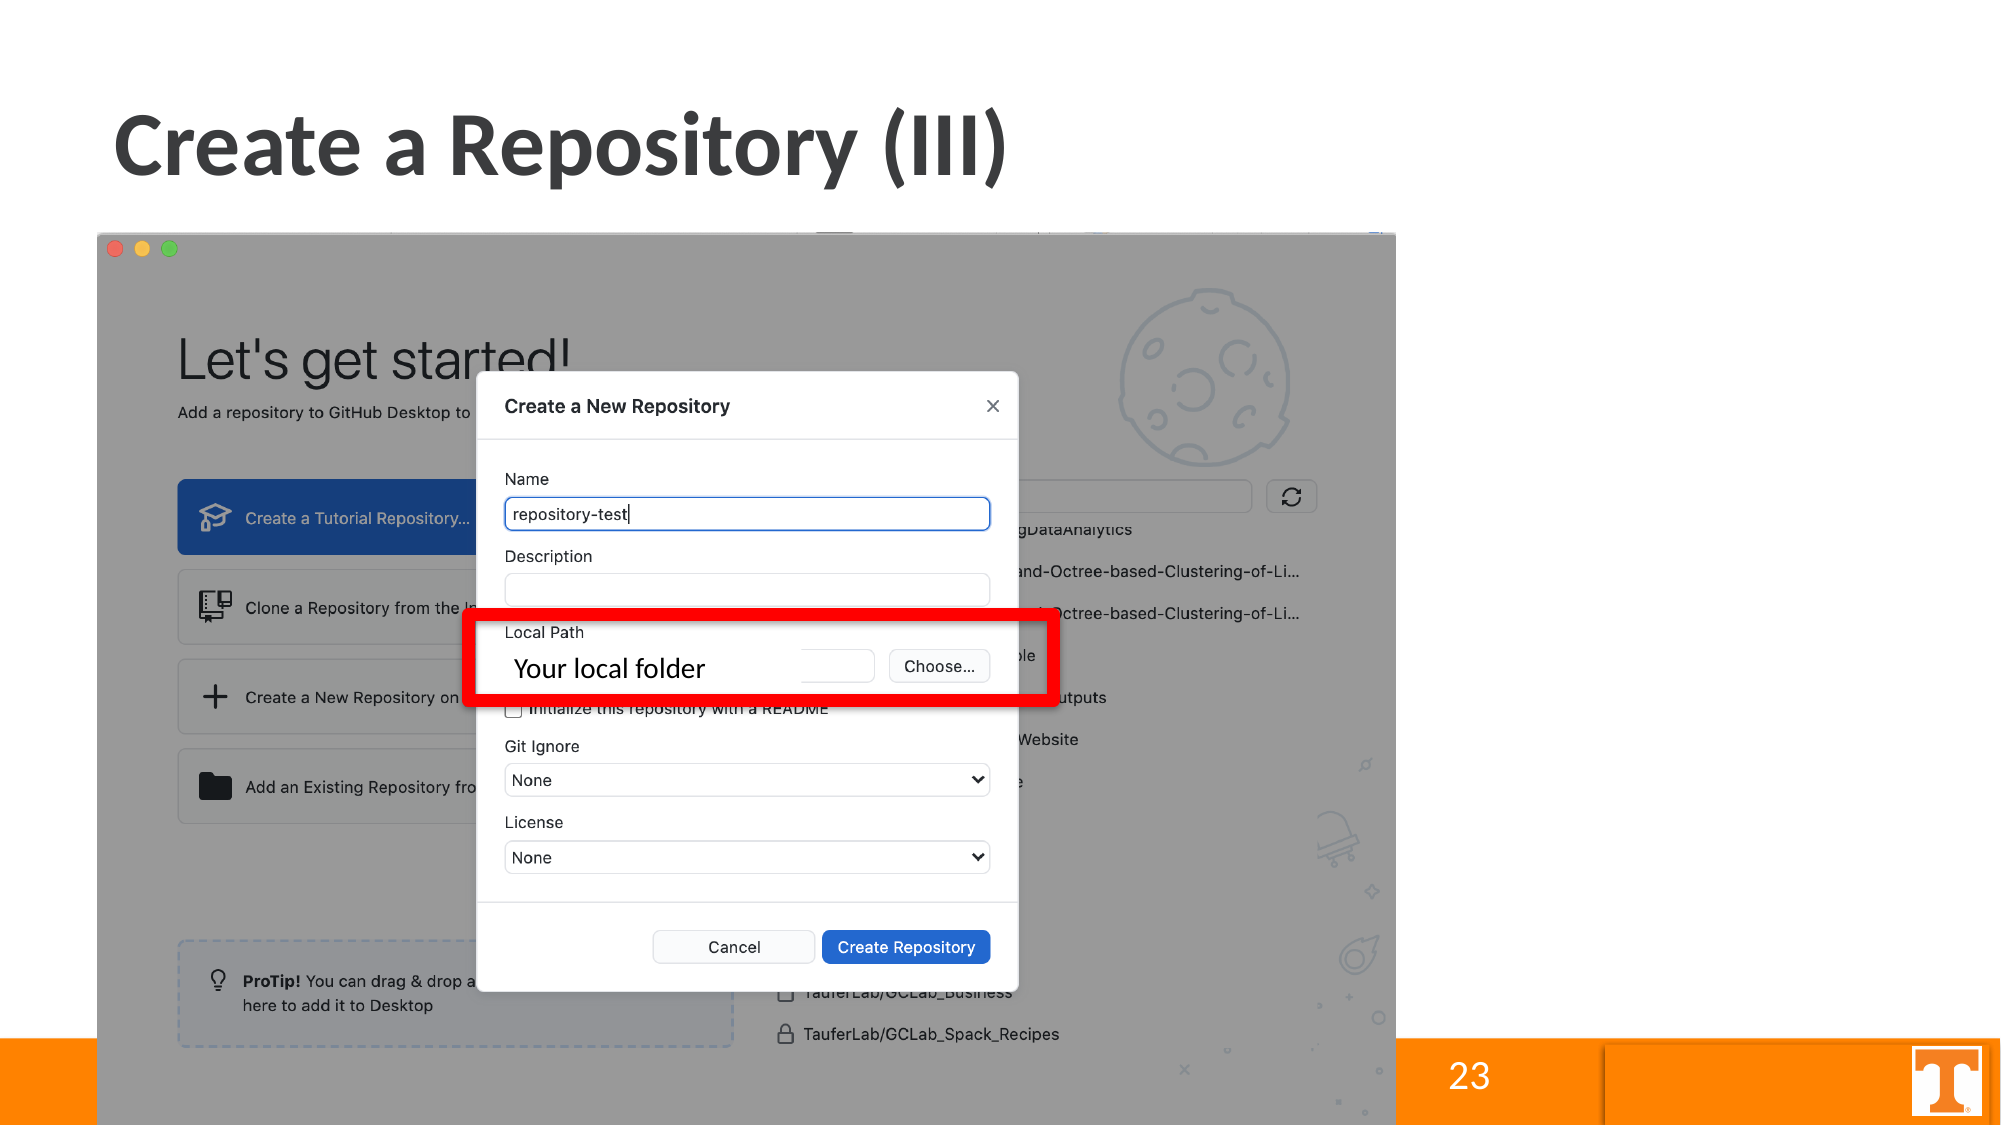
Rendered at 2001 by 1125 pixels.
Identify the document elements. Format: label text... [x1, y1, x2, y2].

picture [97, 232, 1396, 1125]
title Create a Repository (III) [99, 45, 1900, 233]
picture [1912, 1046, 1982, 1116]
slide_number 23 [1400, 1042, 1506, 1103]
